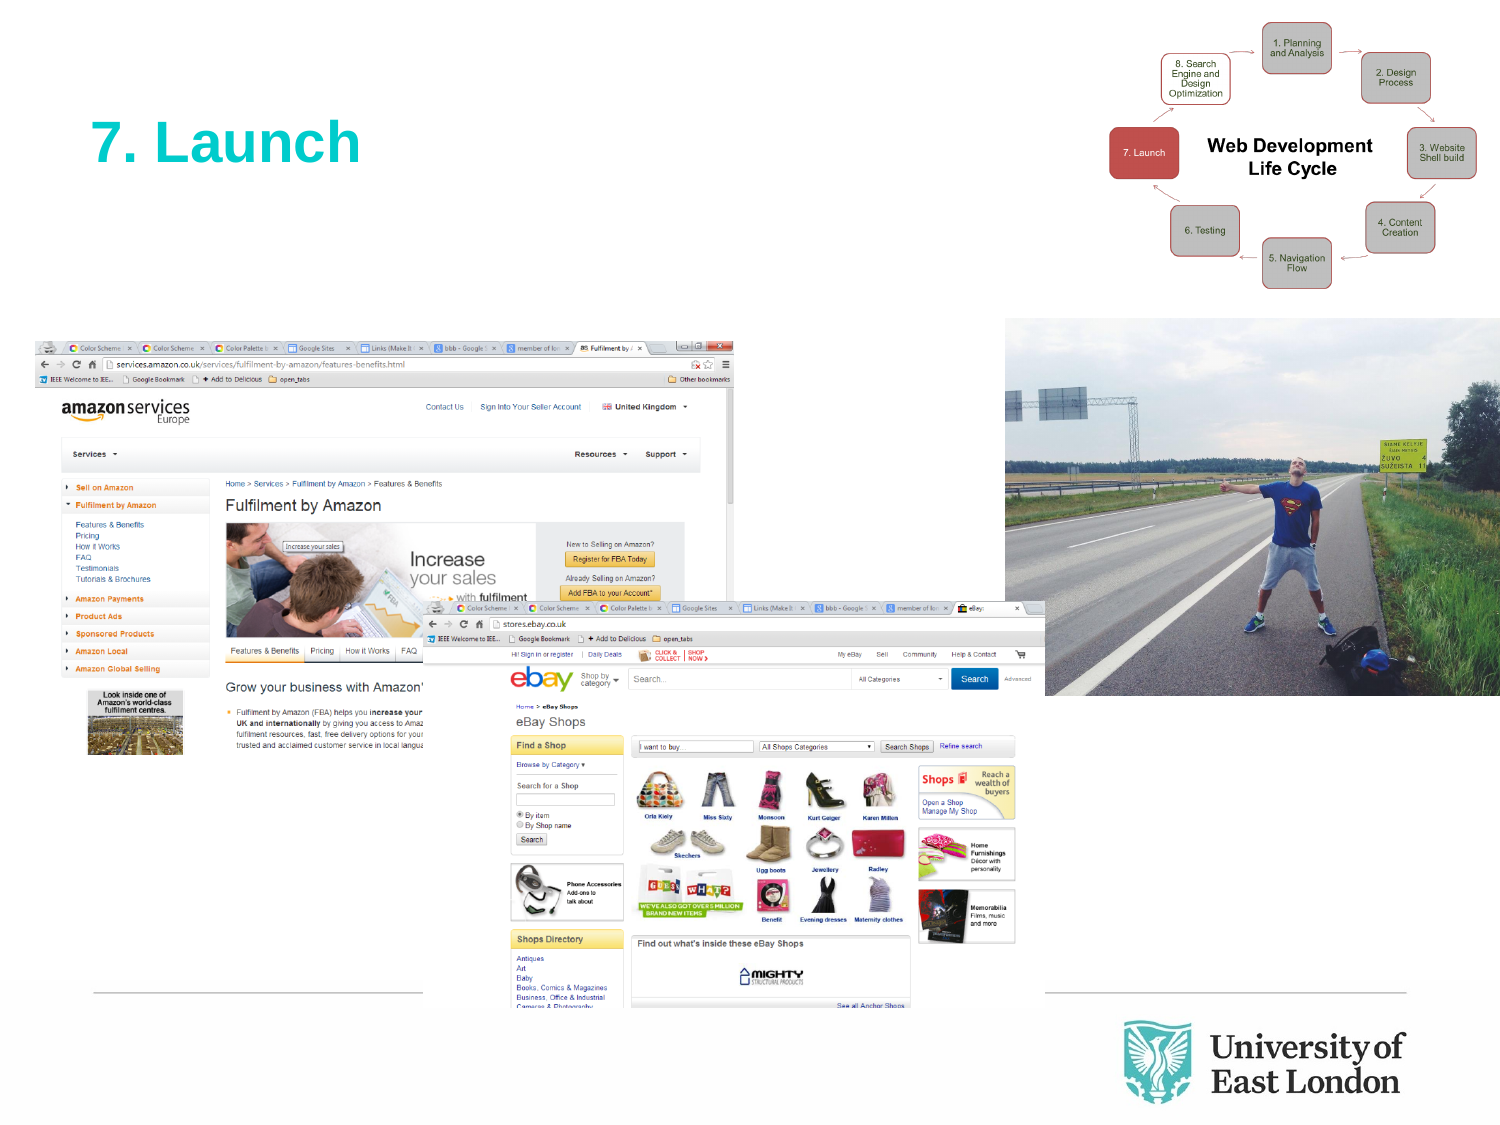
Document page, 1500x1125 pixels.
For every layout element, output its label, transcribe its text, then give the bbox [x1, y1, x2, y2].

picture [0, 318, 1500, 1125]
picture [1093, 22, 1500, 289]
text_box 7. Launch [74, 45, 1088, 233]
